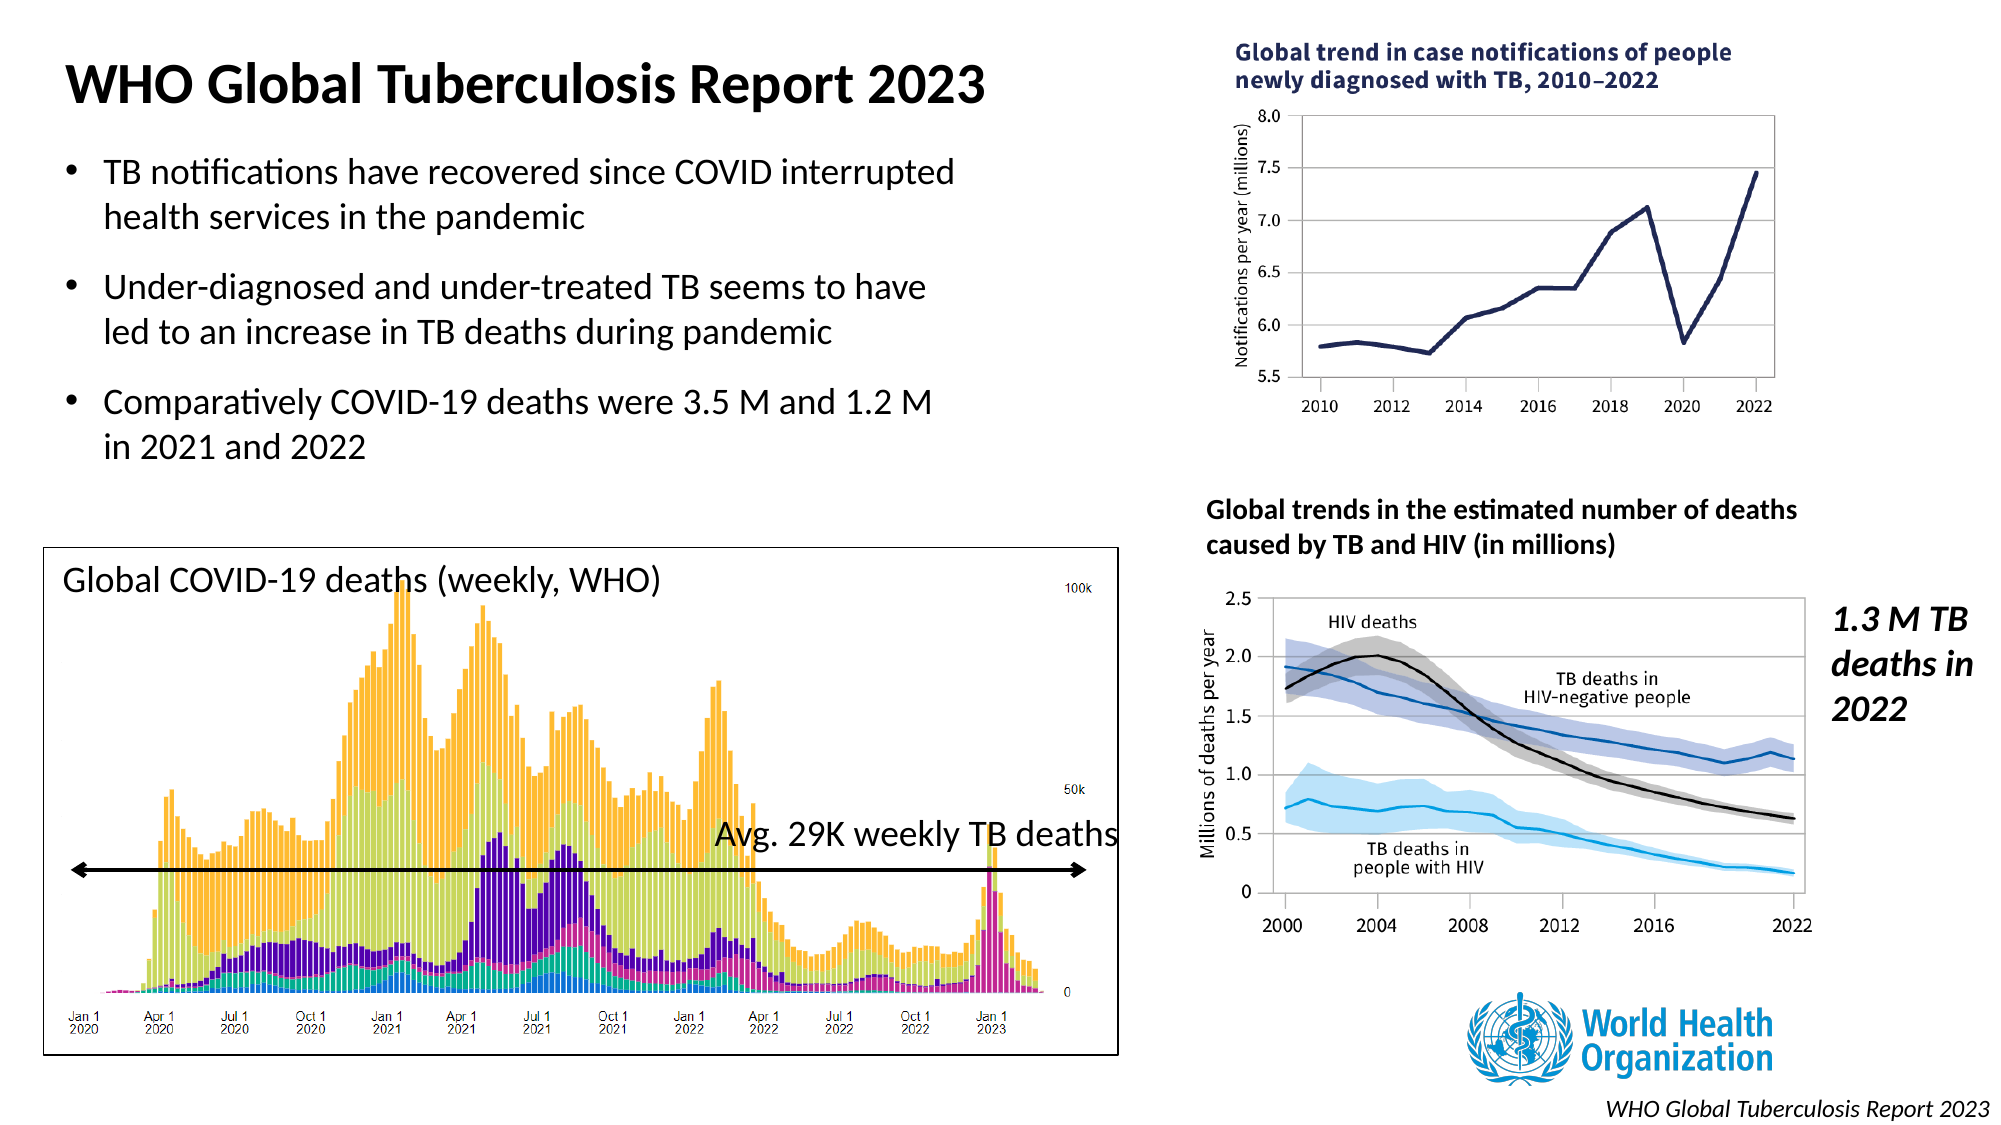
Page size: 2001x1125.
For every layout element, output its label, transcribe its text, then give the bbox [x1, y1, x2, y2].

text_box TB notifications have recovered since COVID interrupted health services in the pandemic Under-diagnosed and under-treated TB seems to have led to an increase in TB deaths during pandemic Comparatively COVID-19 deaths were 3.5 M and 1.2 M in 2021 and 2022 [50, 139, 976, 475]
picture [1522, 1010, 1529, 1020]
text_box 1.3 M TB deaths in 2022 [1821, 586, 1998, 737]
text_box Global trends in the estimated number of deaths caused by TB and HIV (in millions) [1191, 483, 1862, 568]
picture [1480, 1067, 1492, 1072]
text_box WHO Global Tuberculosis Report 2023 [50, 37, 1016, 123]
picture [1225, 32, 1789, 431]
picture [1191, 572, 1817, 949]
picture [1512, 1079, 1528, 1086]
picture [1466, 991, 1773, 1086]
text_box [41, 547, 1137, 1056]
picture [1531, 1022, 1539, 1029]
text_box WHO Global Tuberculosis Report 2023 [1590, 1085, 2000, 1125]
picture [1500, 1038, 1508, 1049]
picture [1548, 1067, 1560, 1072]
